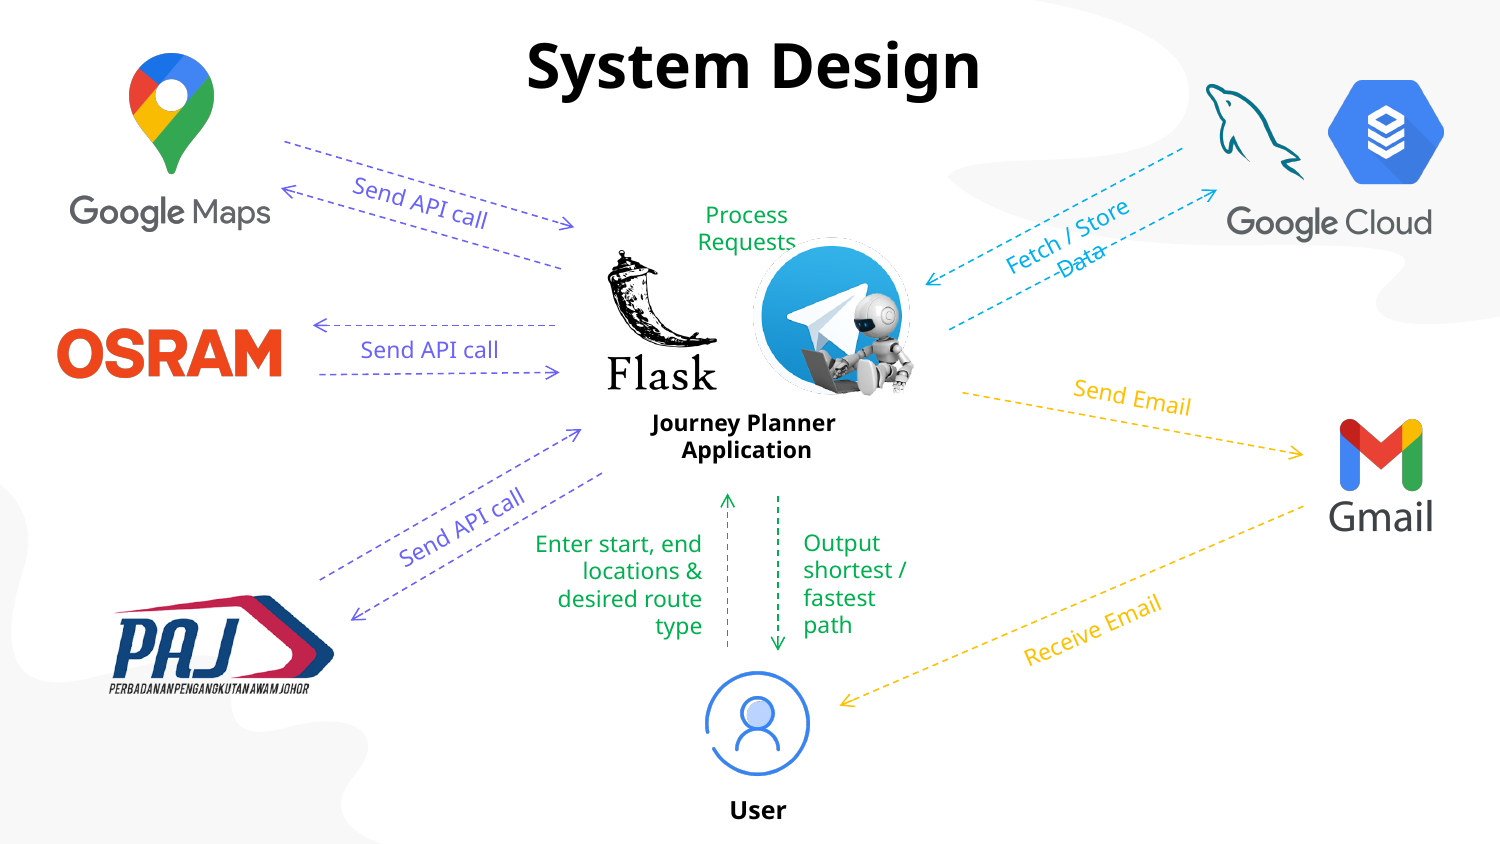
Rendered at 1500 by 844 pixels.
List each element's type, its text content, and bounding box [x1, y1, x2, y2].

picture [47, 284, 292, 423]
title System Design [122, 11, 1387, 51]
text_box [70, 52, 1444, 833]
